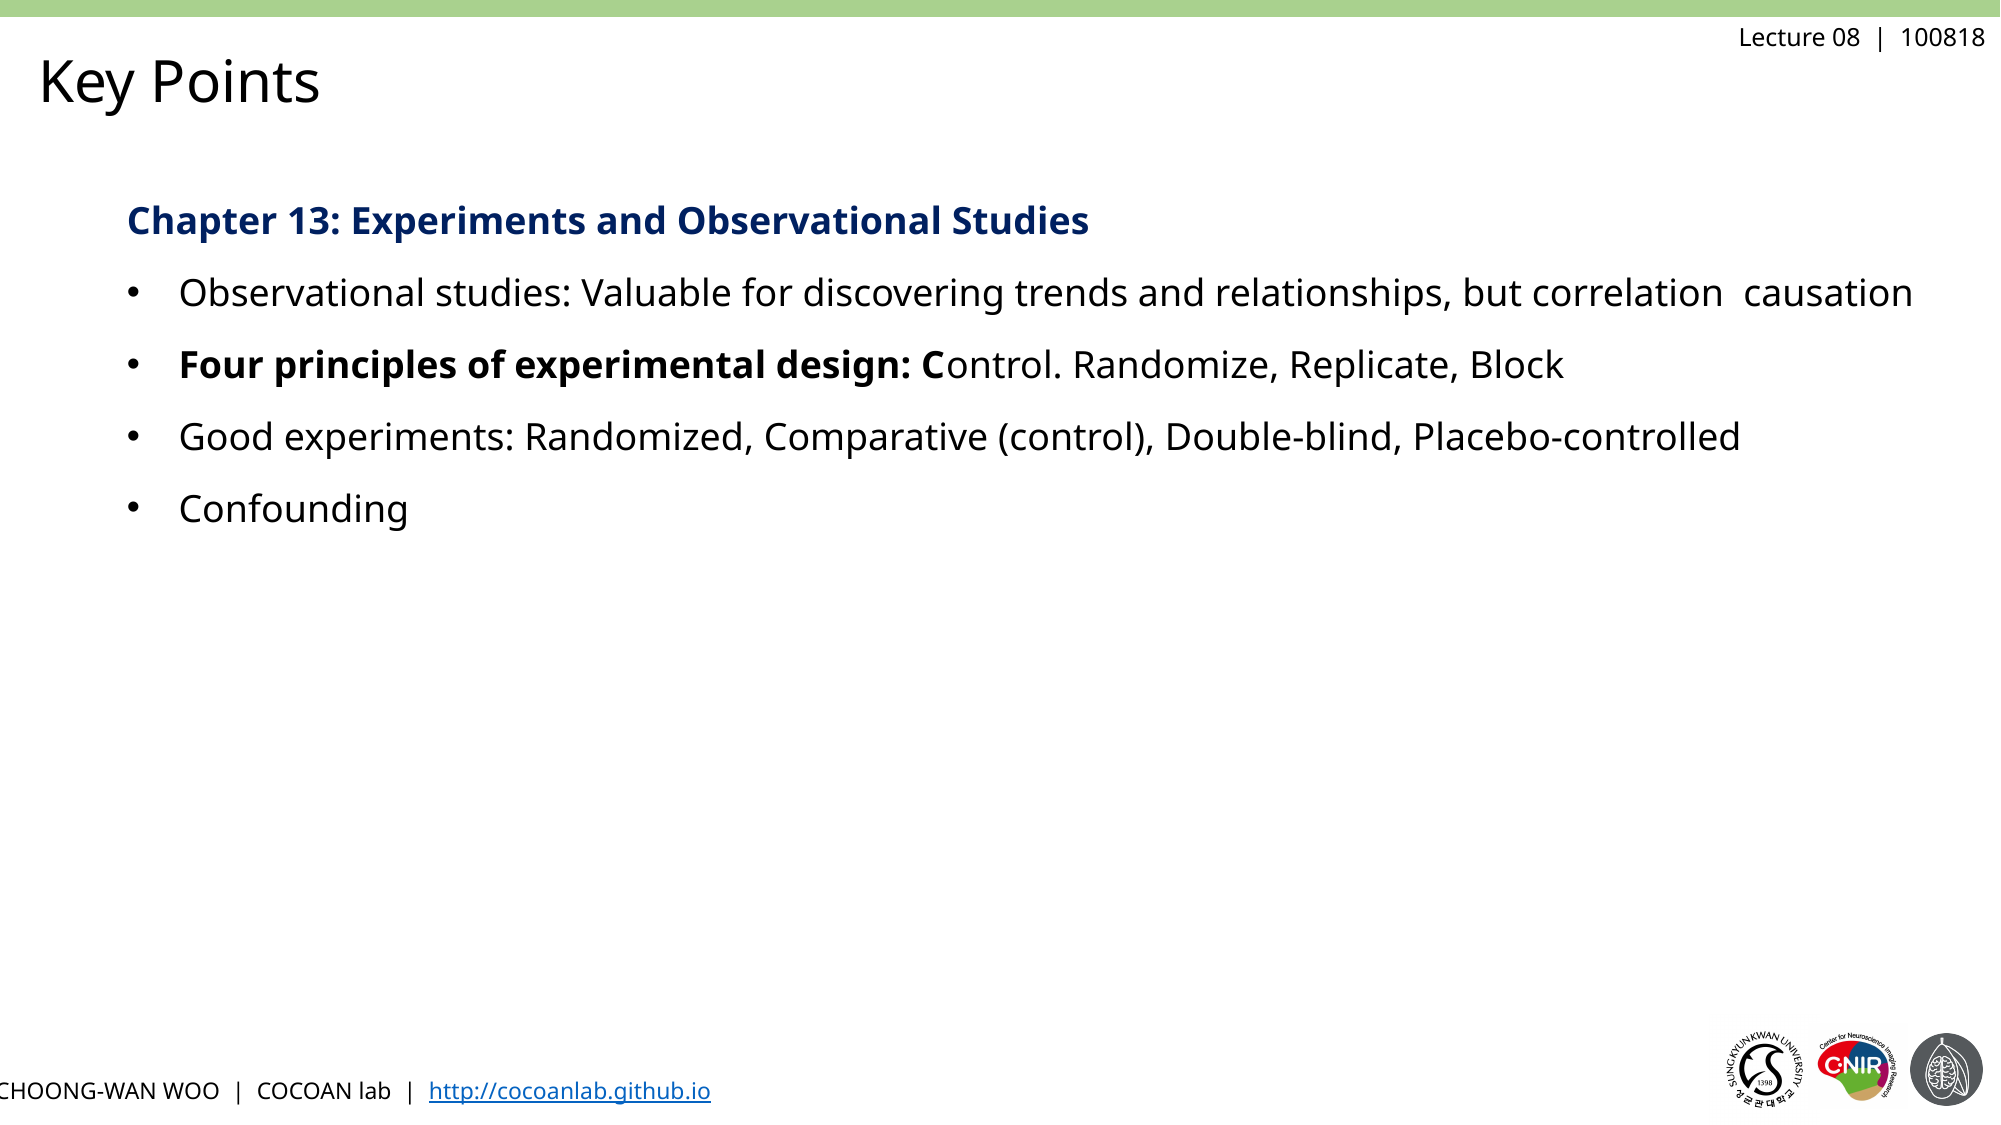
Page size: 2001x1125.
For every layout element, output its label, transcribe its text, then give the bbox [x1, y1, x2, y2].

text_box Key Points [23, 36, 336, 122]
text_box CHOONG-WAN WOO | COCOAN lab | http://cocoanlab.github.io [0, 1069, 727, 1116]
text_box Lecture 08 | 100818 [1623, 13, 2000, 59]
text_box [1709, 1014, 1983, 1125]
text_box [0, 0, 2000, 18]
